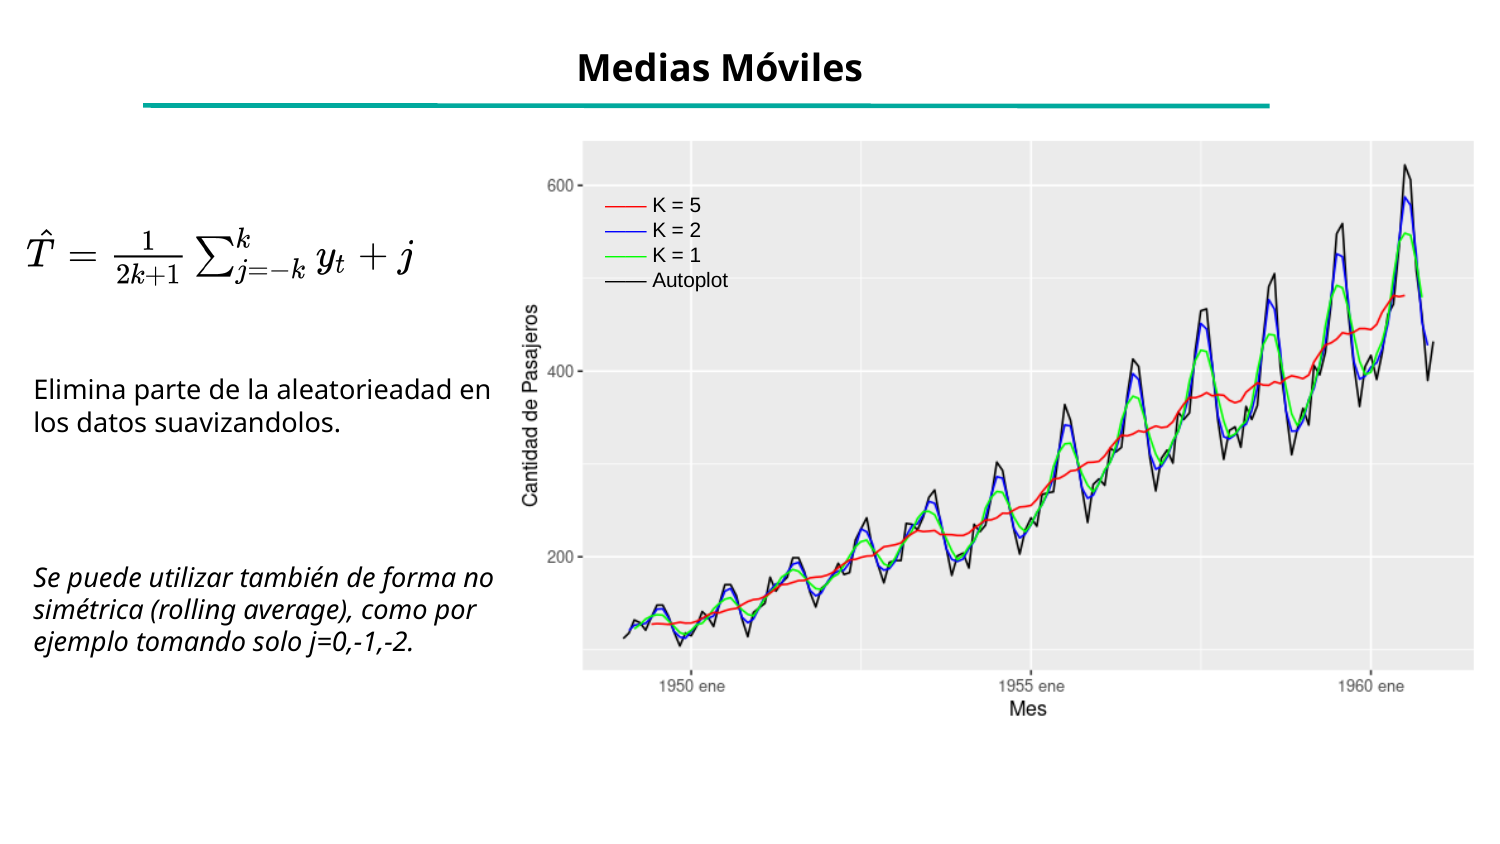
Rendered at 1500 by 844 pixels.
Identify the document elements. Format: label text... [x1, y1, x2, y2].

picture [26, 223, 413, 288]
text_box Medias Móviles [156, 34, 1284, 99]
picture [512, 130, 1484, 731]
text_box Elimina parte de la aleatorieadad en los datos suavizandolos. [18, 357, 507, 453]
text_box Se puede utilizar también de forma no simétrica (rolling average), como por ejemplo tomando solo j=0,-1,-2. [18, 544, 507, 673]
